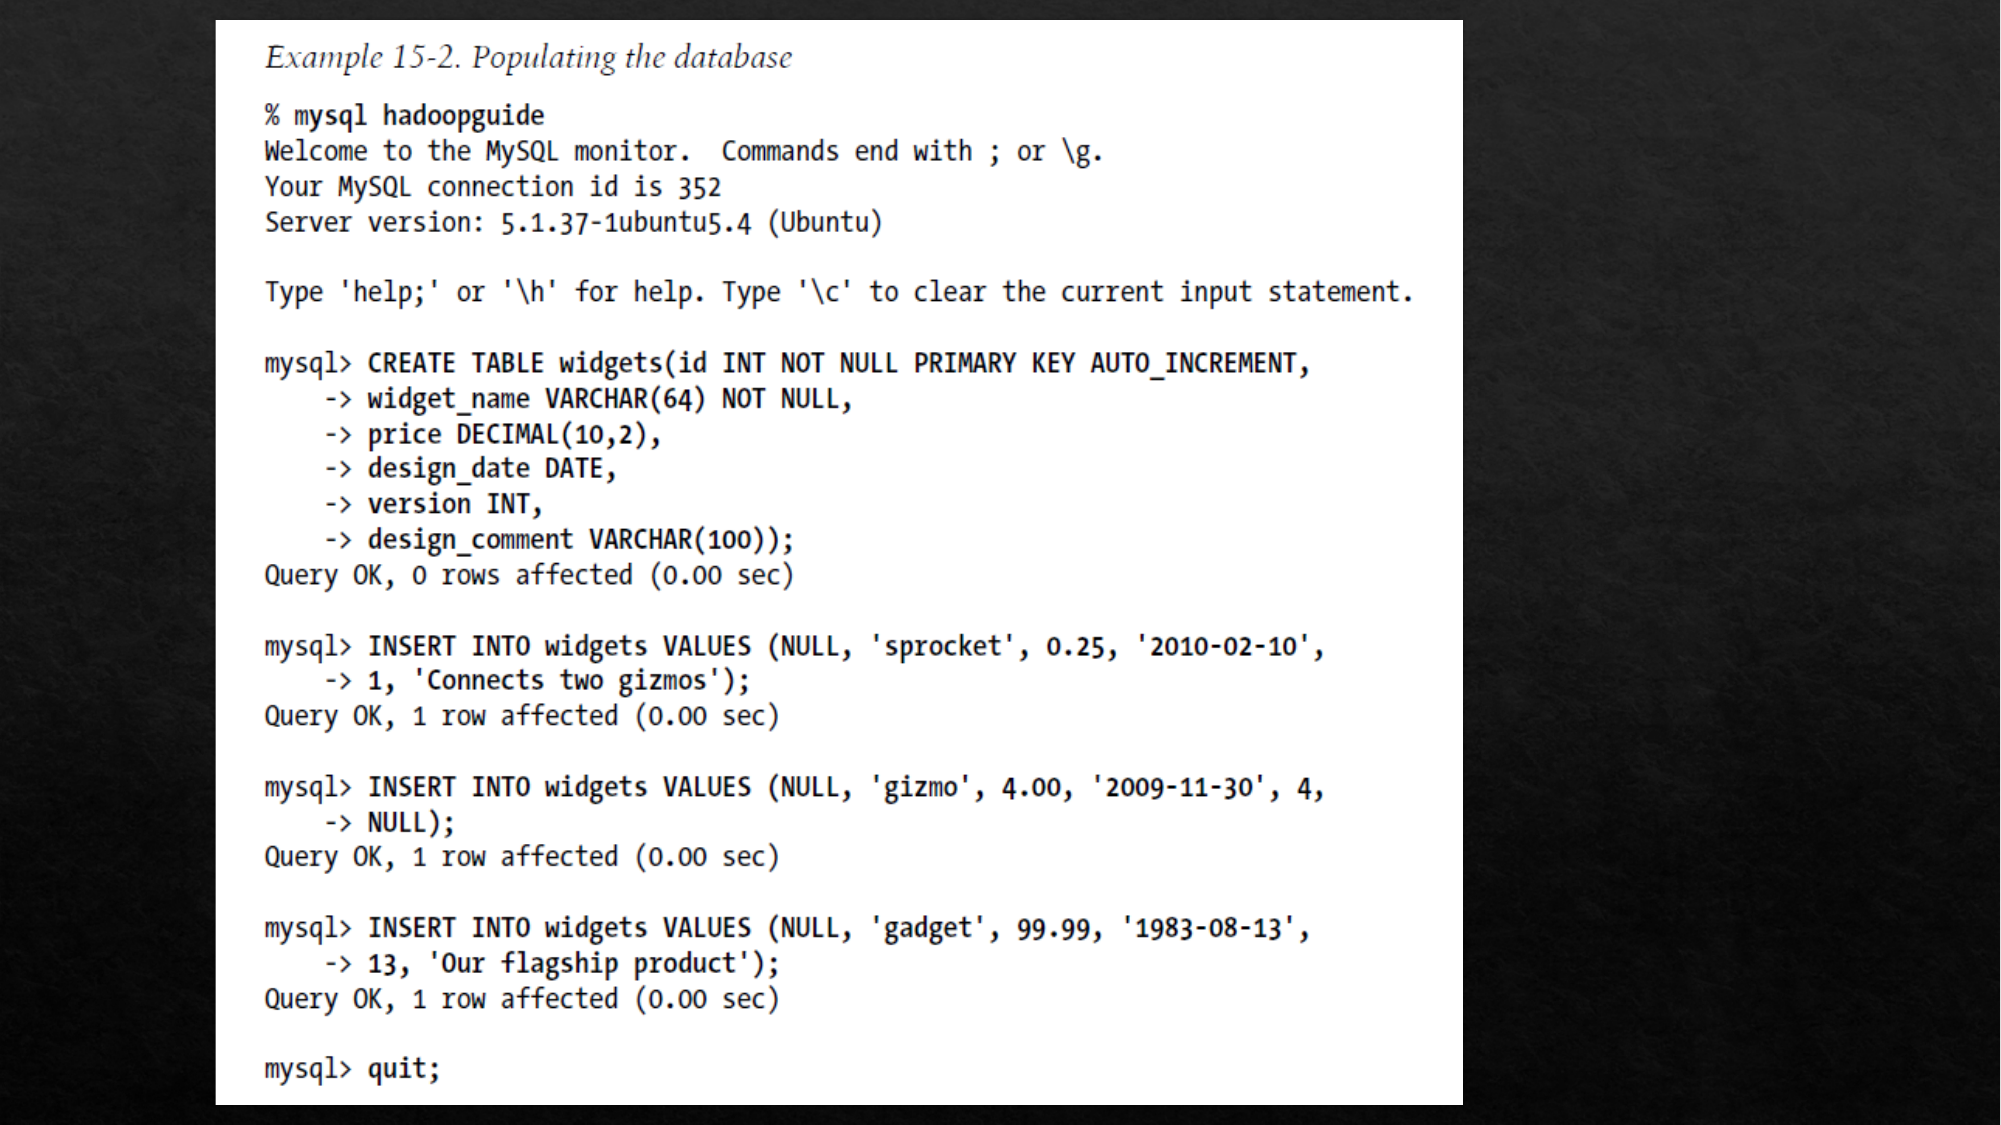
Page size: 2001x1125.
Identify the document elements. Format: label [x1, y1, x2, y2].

list [215, 20, 1464, 1105]
